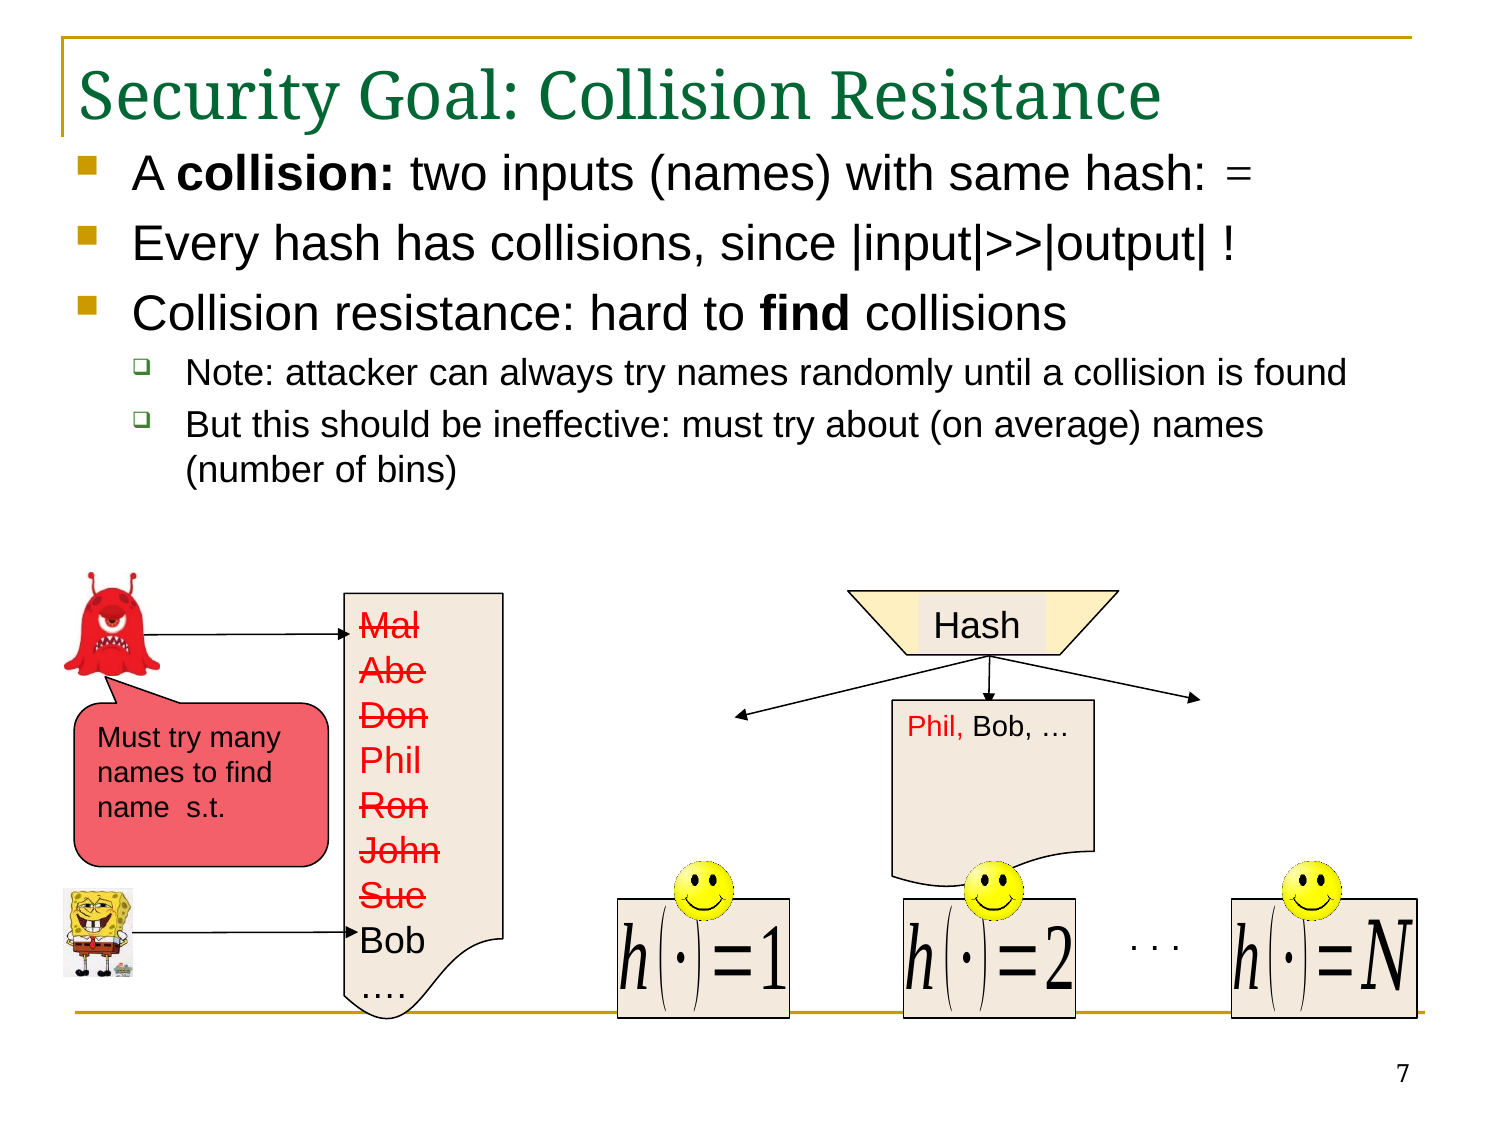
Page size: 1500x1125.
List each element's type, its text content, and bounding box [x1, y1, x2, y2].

text_box . . . [1114, 905, 1207, 966]
picture [961, 859, 1025, 922]
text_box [988, 655, 1201, 701]
picture [63, 572, 160, 676]
picture [63, 888, 133, 978]
text_box Phil, Bob, … [892, 709, 1095, 887]
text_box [734, 655, 989, 718]
picture [672, 859, 736, 922]
slide_number 7 [1074, 1024, 1425, 1100]
text_box Mal Abe Don Phil Ron John Sue Bob …. [344, 593, 503, 1019]
text_box [847, 590, 1119, 654]
title Security Goal: Collision Resistance [63, 45, 1425, 174]
picture [1280, 859, 1344, 922]
